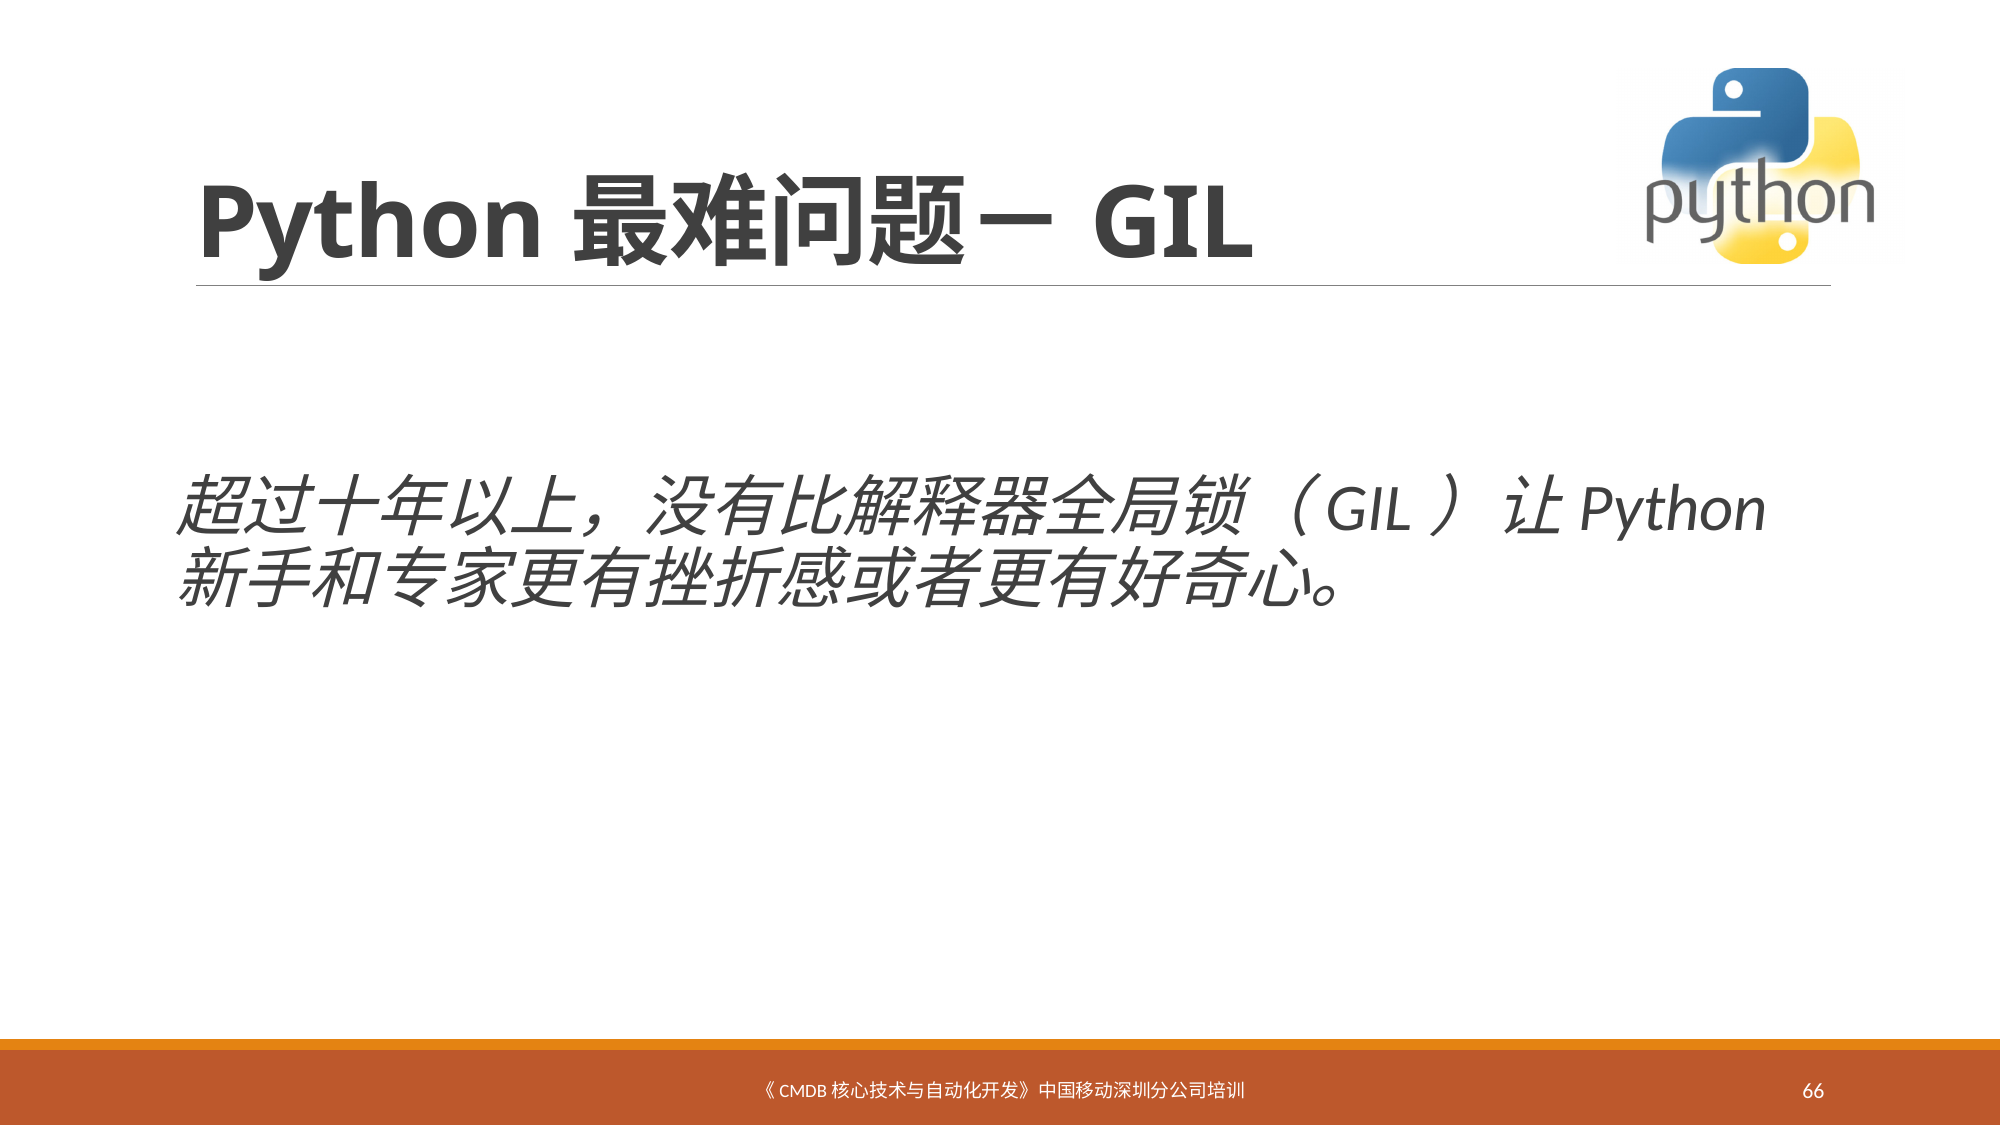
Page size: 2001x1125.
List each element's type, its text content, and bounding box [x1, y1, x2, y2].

picture [1616, 68, 1906, 264]
slide_number 66 [1624, 1059, 1840, 1120]
text_box 超过十年以上，没有比解释器全局锁（GIL）让Python新手和专家更有挫折感或者更有好奇心。 [175, 465, 1826, 750]
footer 《CMDB核心技术与自动化开发》中国移动深圳分公司培训 [604, 1059, 1396, 1120]
title Python最难问题－GIL [180, 47, 1830, 285]
